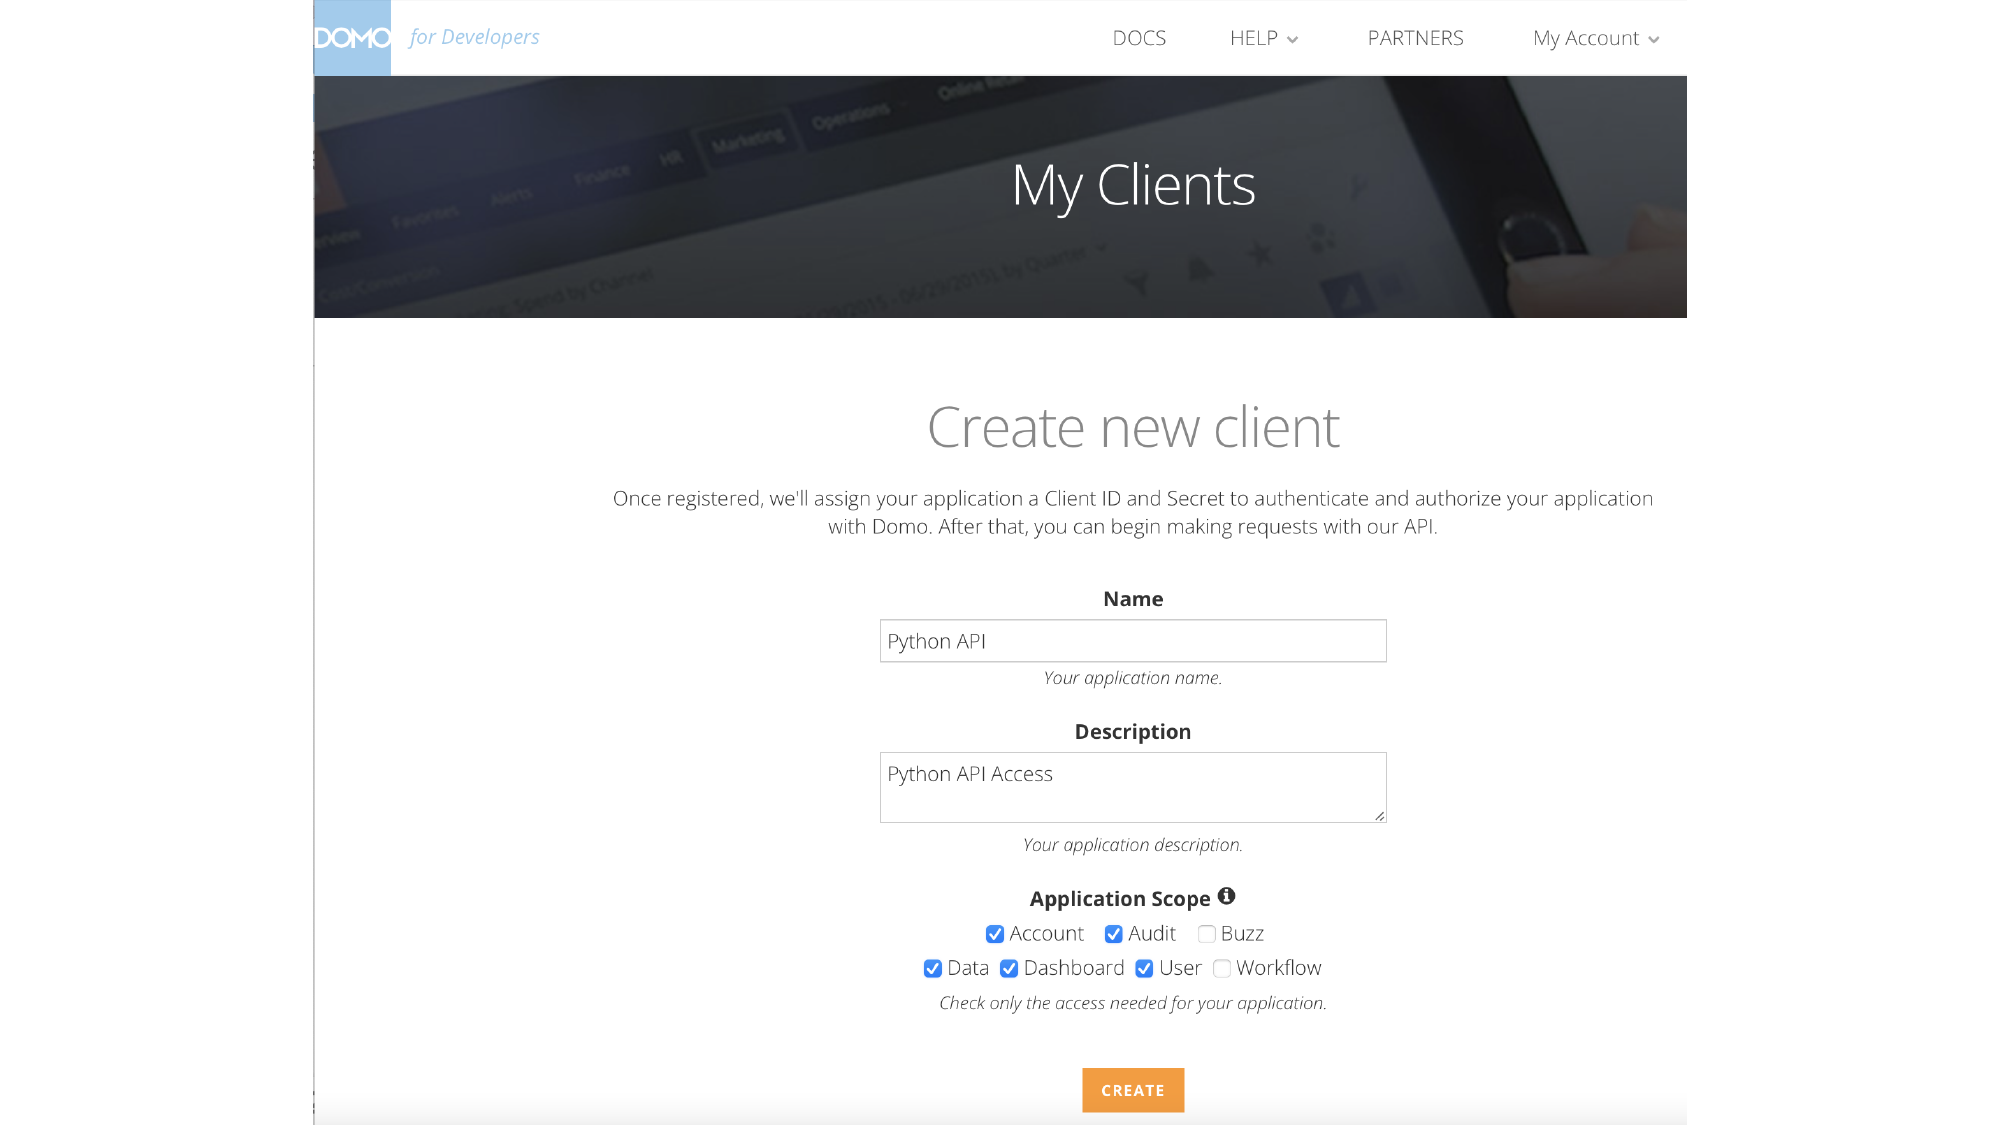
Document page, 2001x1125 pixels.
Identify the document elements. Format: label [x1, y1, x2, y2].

picture [313, 0, 1687, 1125]
